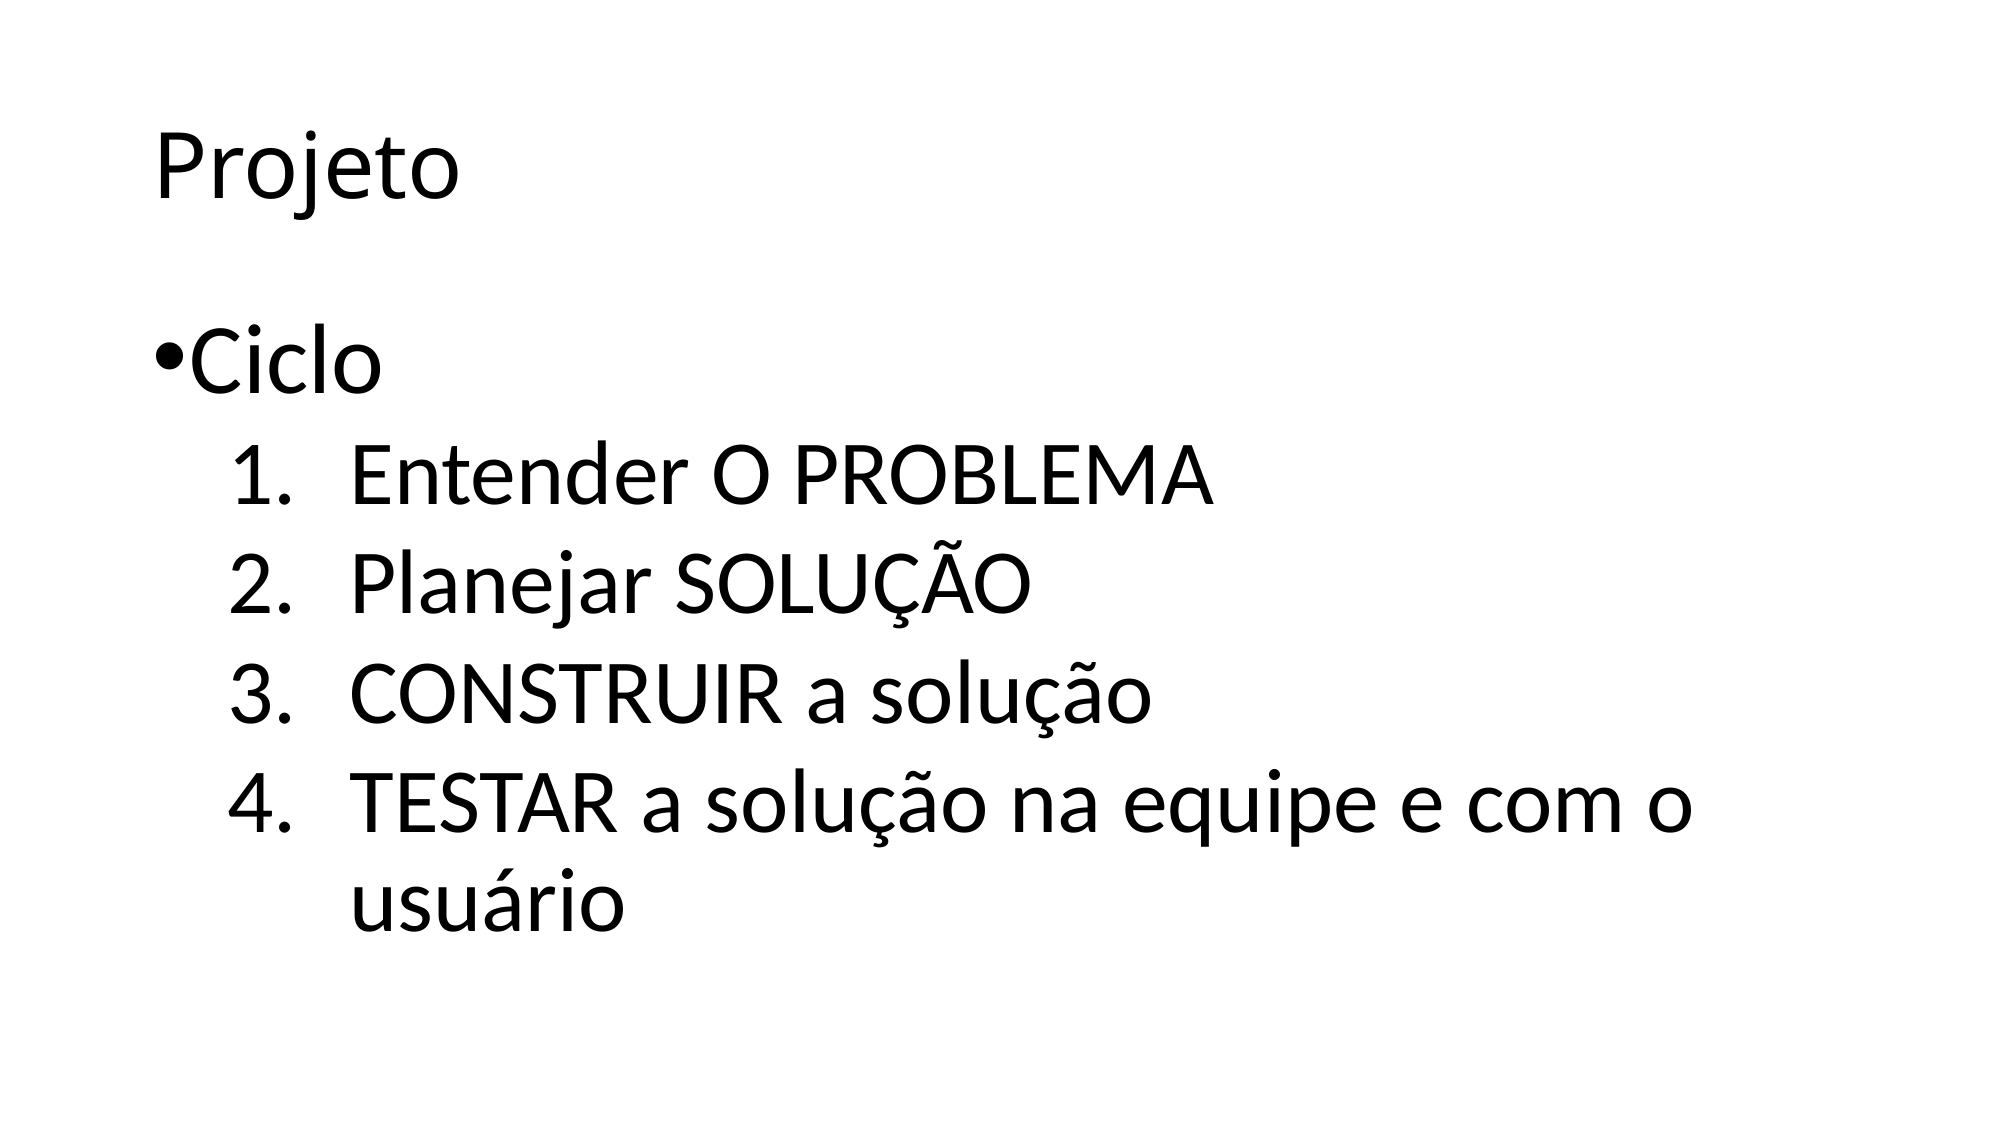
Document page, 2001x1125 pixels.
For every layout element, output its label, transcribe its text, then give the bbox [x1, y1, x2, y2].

list Ciclo Entender O PROBLEMA Planejar SOLUÇÃO CONSTRUIR a solução TESTAR a solução na equipe e com o usuário [137, 299, 1863, 1014]
title Projeto [137, 59, 1863, 278]
